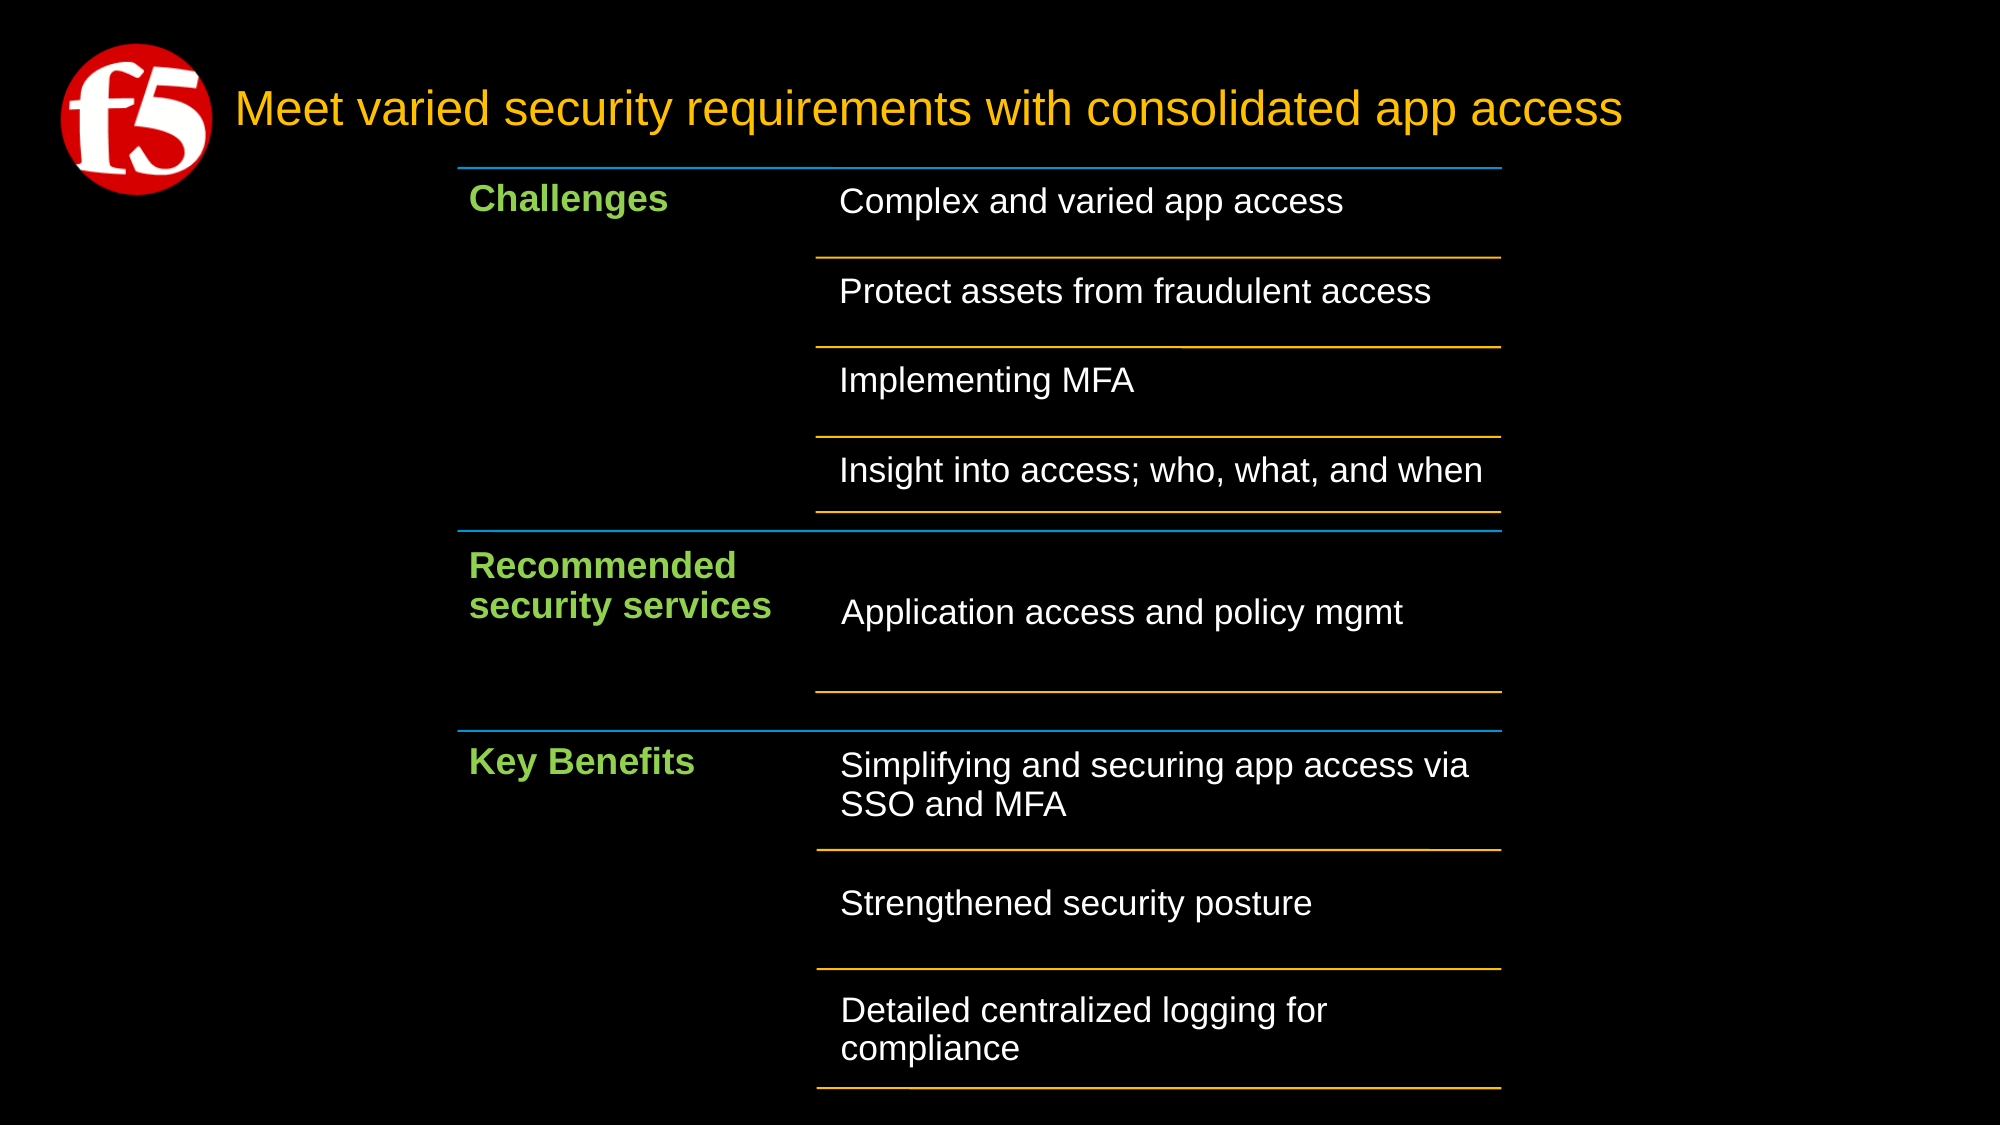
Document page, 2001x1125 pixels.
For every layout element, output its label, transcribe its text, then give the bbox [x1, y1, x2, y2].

picture [49, 34, 223, 208]
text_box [457, 167, 1502, 1095]
title Meet varied security requirements with consolidated app access [223, 57, 2000, 208]
